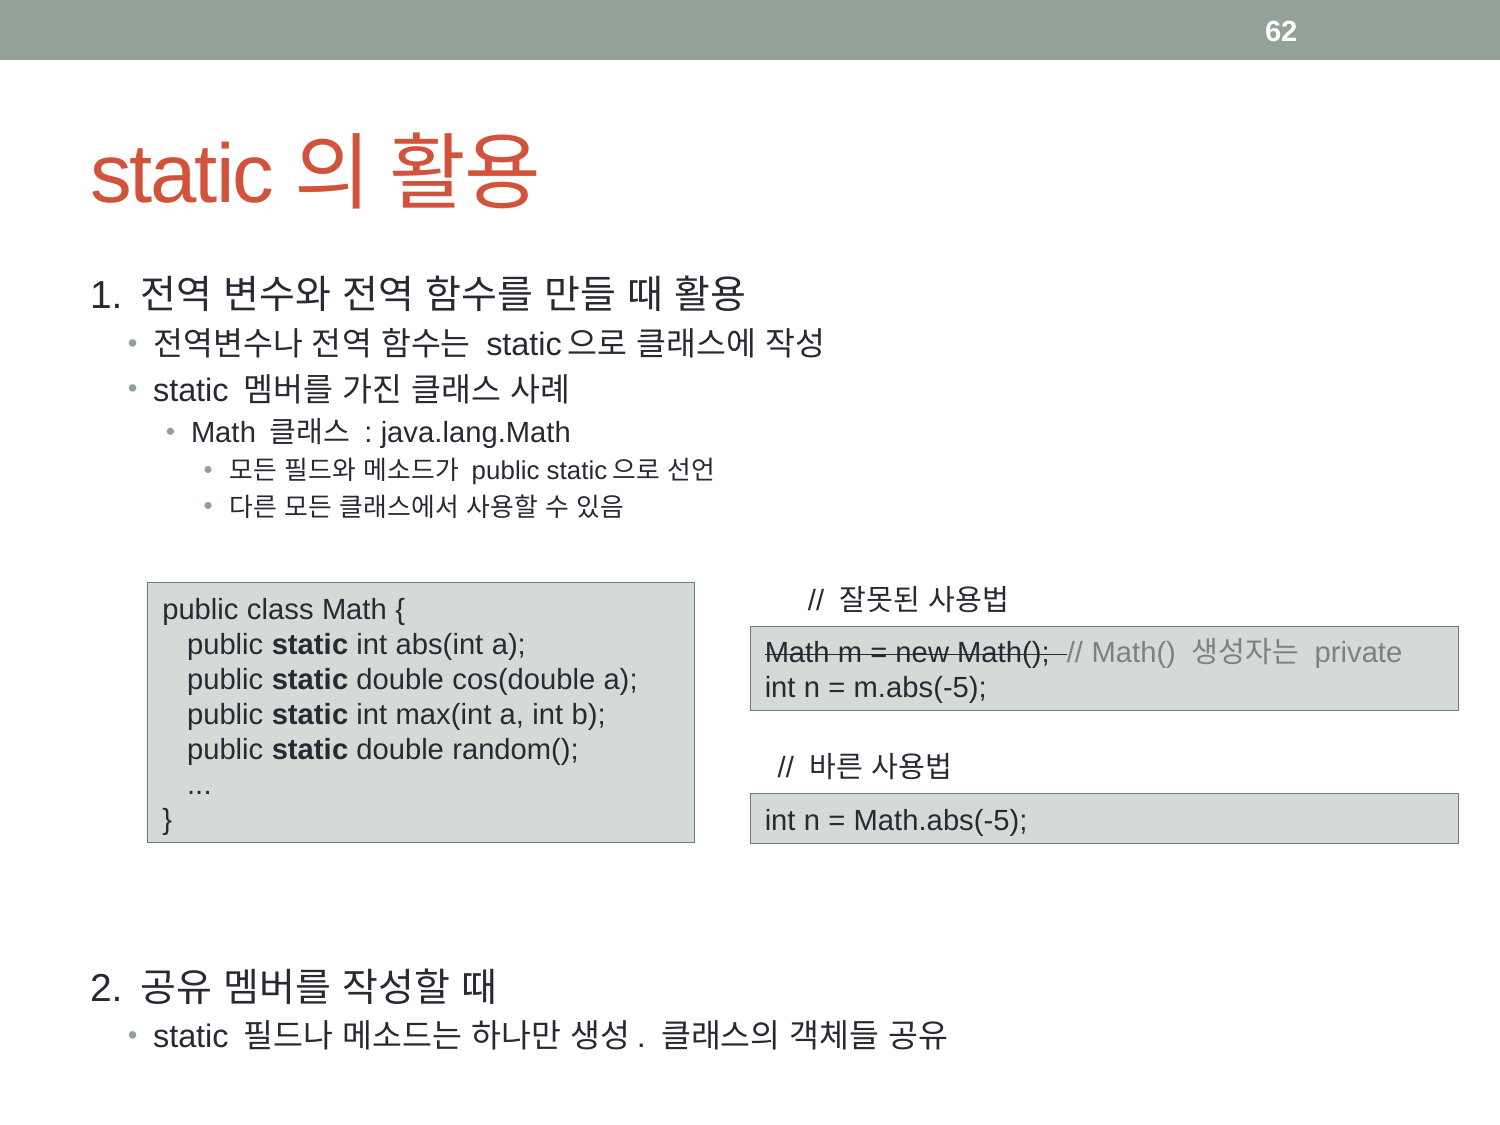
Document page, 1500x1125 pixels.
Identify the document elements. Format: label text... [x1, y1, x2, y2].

text_box Math m = new Math(); // Math() 생성자는 private int n = m.abs(-5); [750, 626, 1459, 711]
list 1. 전역 변수와 전역 함수를 만들 때 활용 전역변수나 전역 함수는 static으로 클래스에 작성 static 멤버를 가진 클래스 사례 Math 클래스 : java.lang.Math 모든 필드와 메소드가 public static으로 선언 다른 모든 클래스에서 사용할 수 있음 2. 공유 멤버를 작성할 때 static 필드나 메소드는 하나만 생성. 클래스의 객체들 공유 [75, 262, 1425, 1063]
slide_number 62 [1250, 3, 1425, 57]
text_box public class Math { public static int abs(int a); public static double cos(double a); public static int max(int a, int b); public static double random(); ... } [147, 582, 695, 843]
text_box // 잘못된 사용법 [793, 574, 1025, 624]
text_box // 바른 사용법 [762, 741, 968, 791]
title static의 활용 [75, 87, 1425, 250]
text_box int n = Math.abs(-5); [750, 793, 1459, 844]
